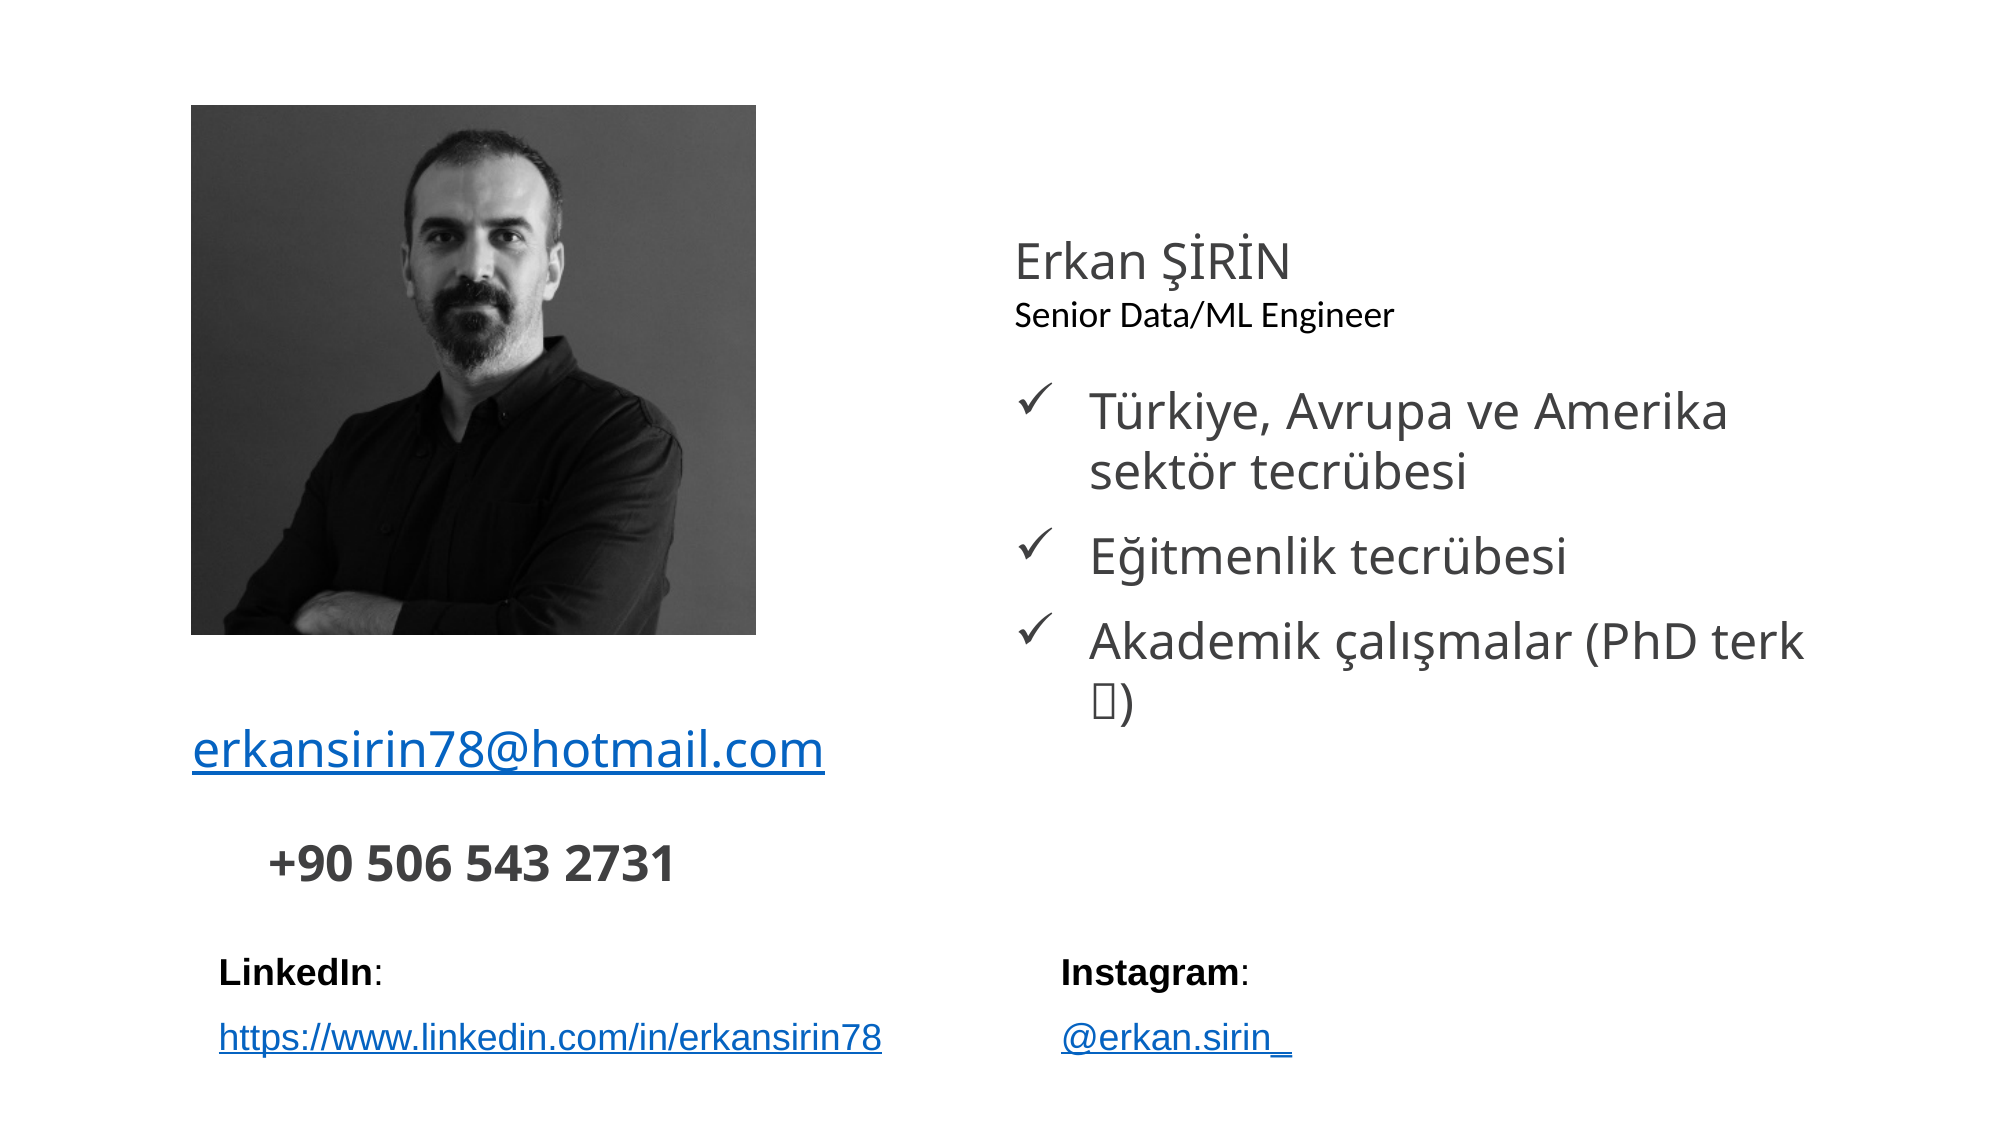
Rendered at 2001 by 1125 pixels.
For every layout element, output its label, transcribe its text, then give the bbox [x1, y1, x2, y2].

text_box erkansirin78@hotmail.com [177, 710, 840, 793]
text_box Erkan ŞİRİN Senior Data/ML Engineer Türkiye, Avrupa ve Amerika sektör tecrübesi Eğitmenlik tecrübesi Akademik çalışmalar (PhD terk ) [999, 222, 1866, 737]
text_box +90 506 543 2731 [253, 823, 693, 899]
text_box Instagram: @erkan.sirin_ [970, 937, 1971, 1066]
text_box LinkedIn: https://www.linkedin.com/in/erkansirin78 [129, 937, 910, 1066]
picture [190, 105, 756, 635]
